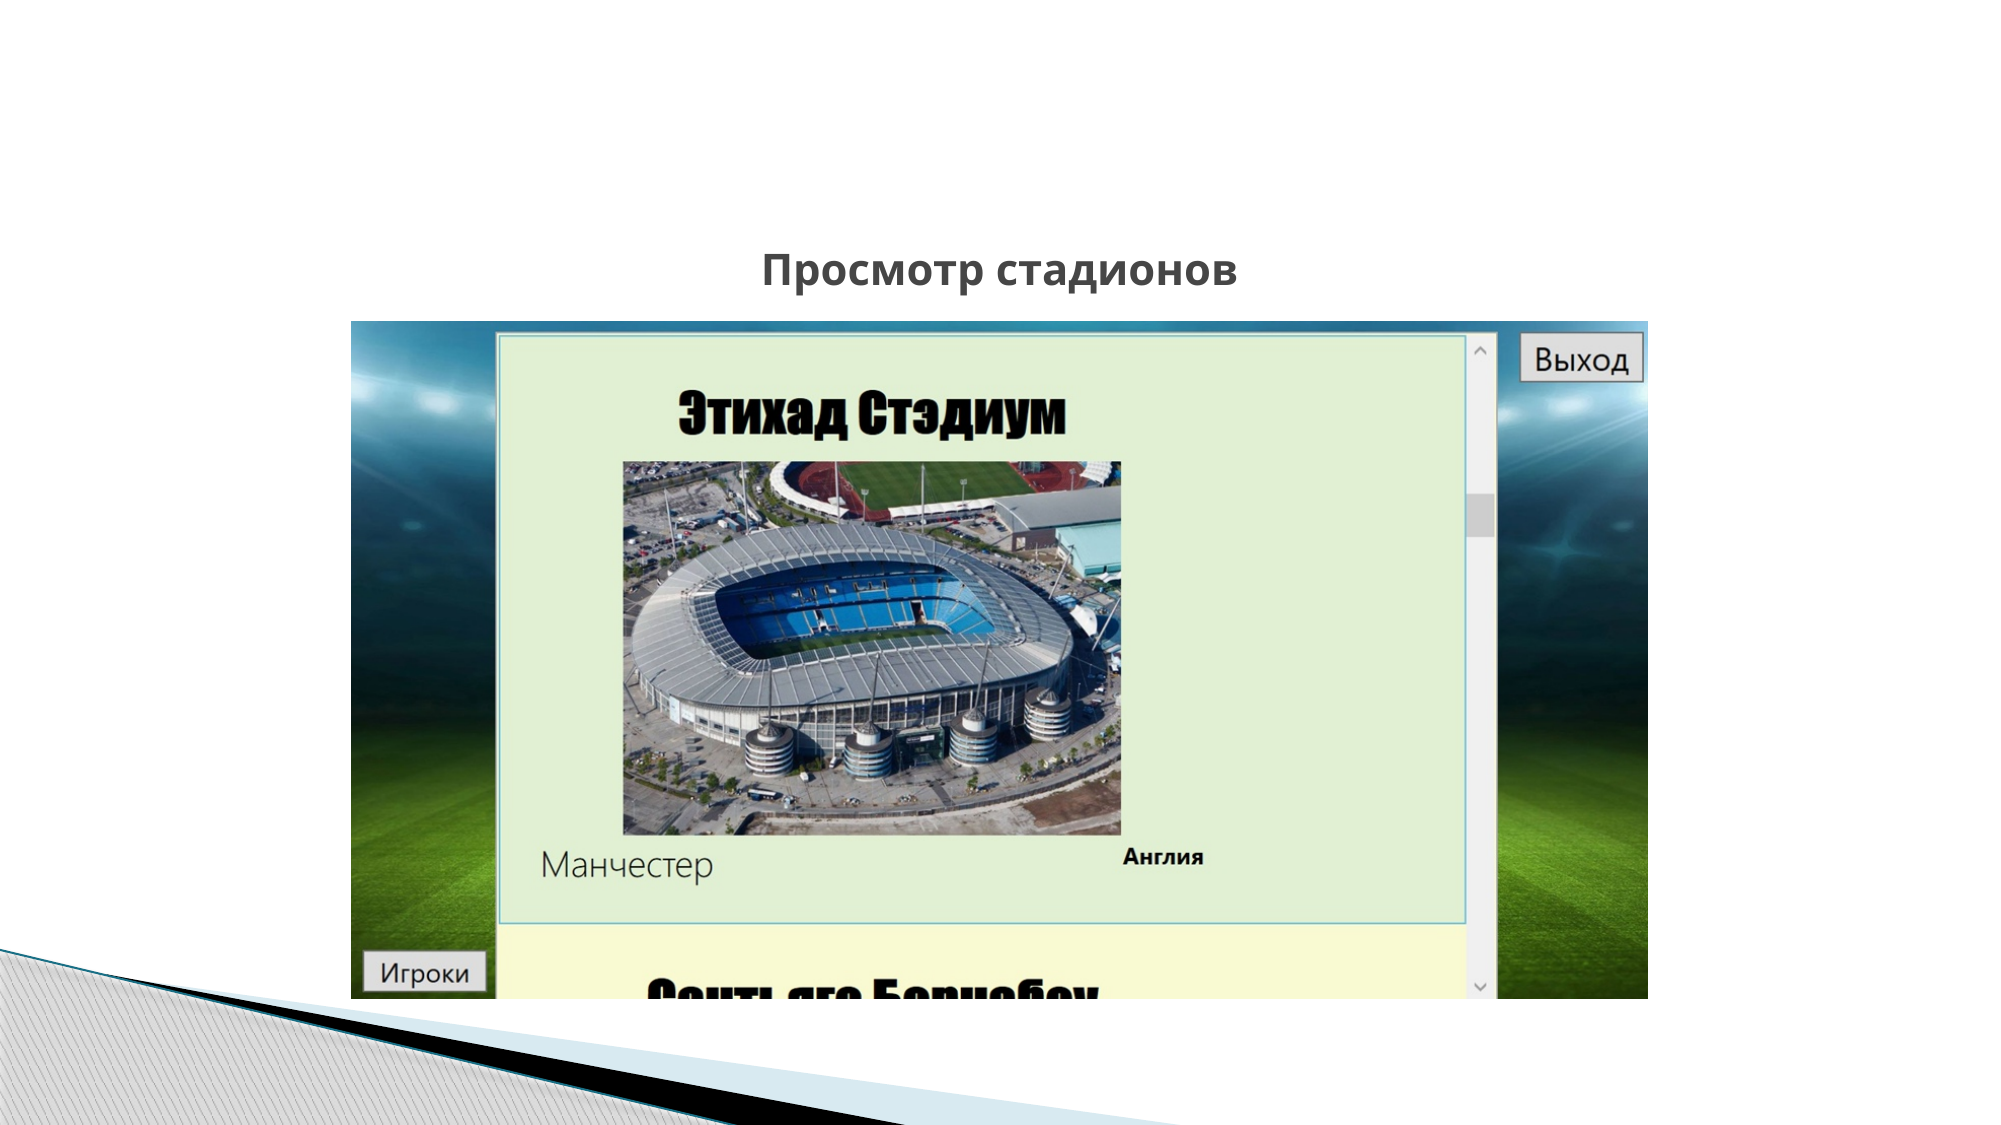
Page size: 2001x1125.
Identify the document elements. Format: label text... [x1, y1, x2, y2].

text_box Просмотр стадионов [99, 234, 1900, 355]
picture [351, 321, 1649, 999]
